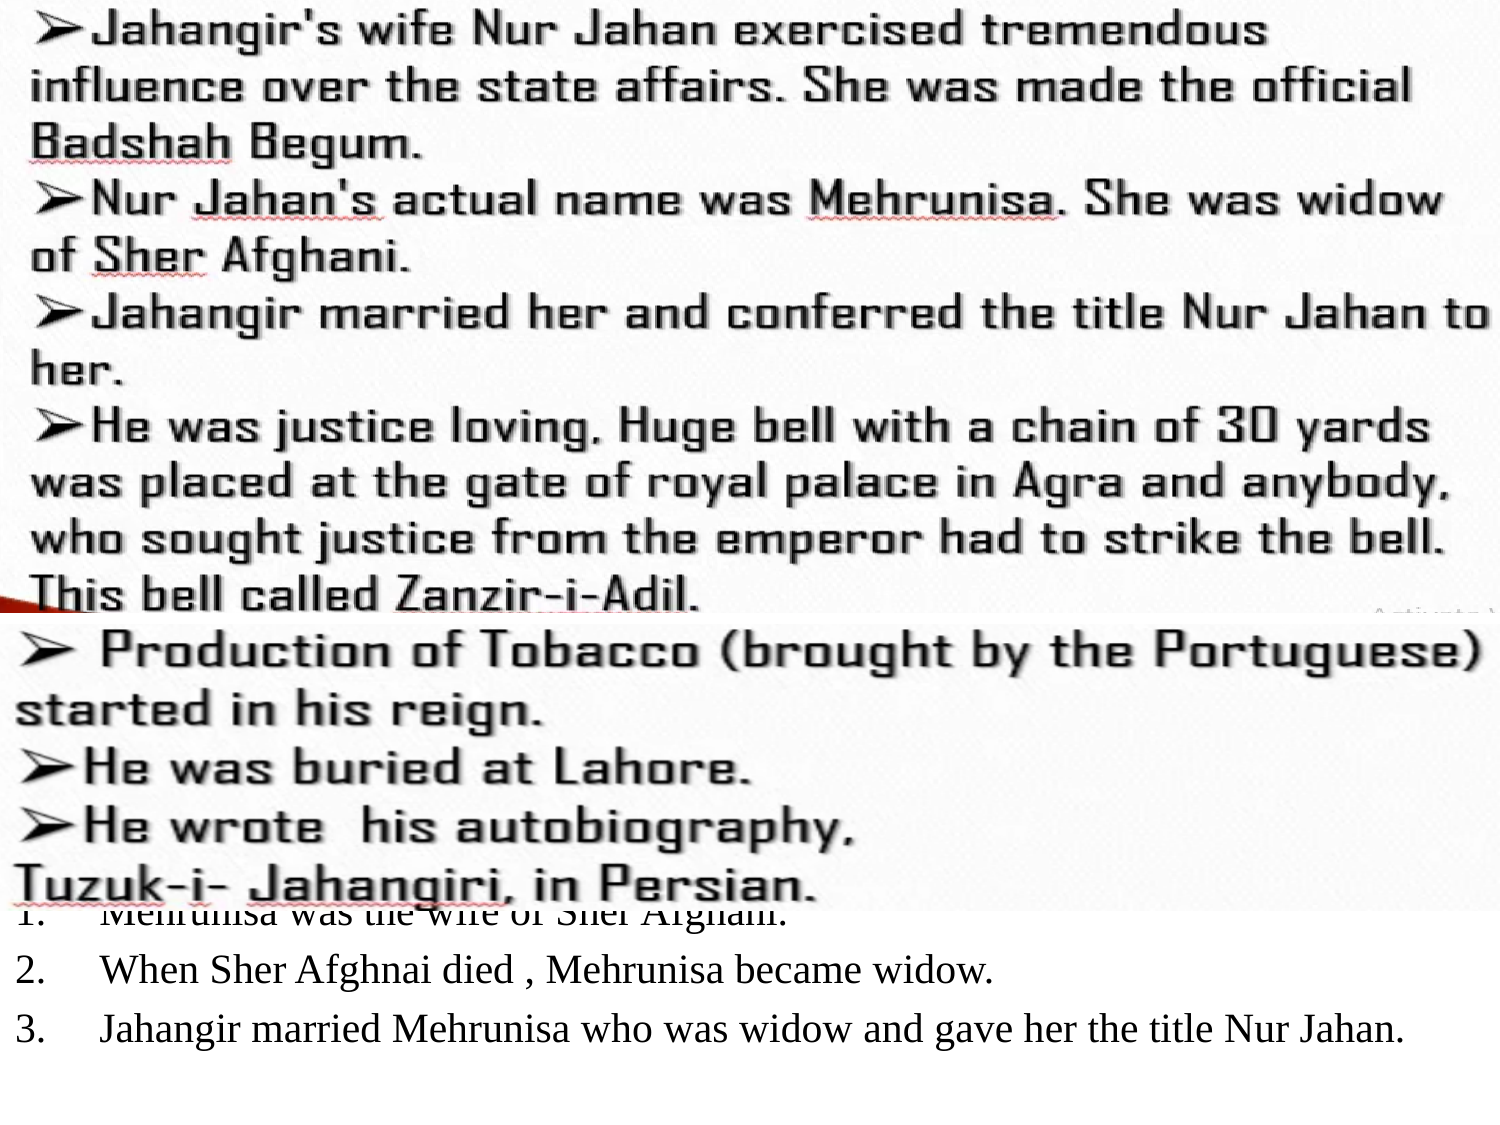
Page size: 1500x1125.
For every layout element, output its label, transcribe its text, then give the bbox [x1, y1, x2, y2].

list Mehrunisa was the wife of Sher Afghani. When Sher Afghnai died , Mehrunisa became widow. Jahangir married Mehrunisa who was widow and gave her the title Nur Jahan. [0, 918, 1500, 1125]
picture [0, 0, 1500, 613]
picture [0, 624, 1500, 912]
